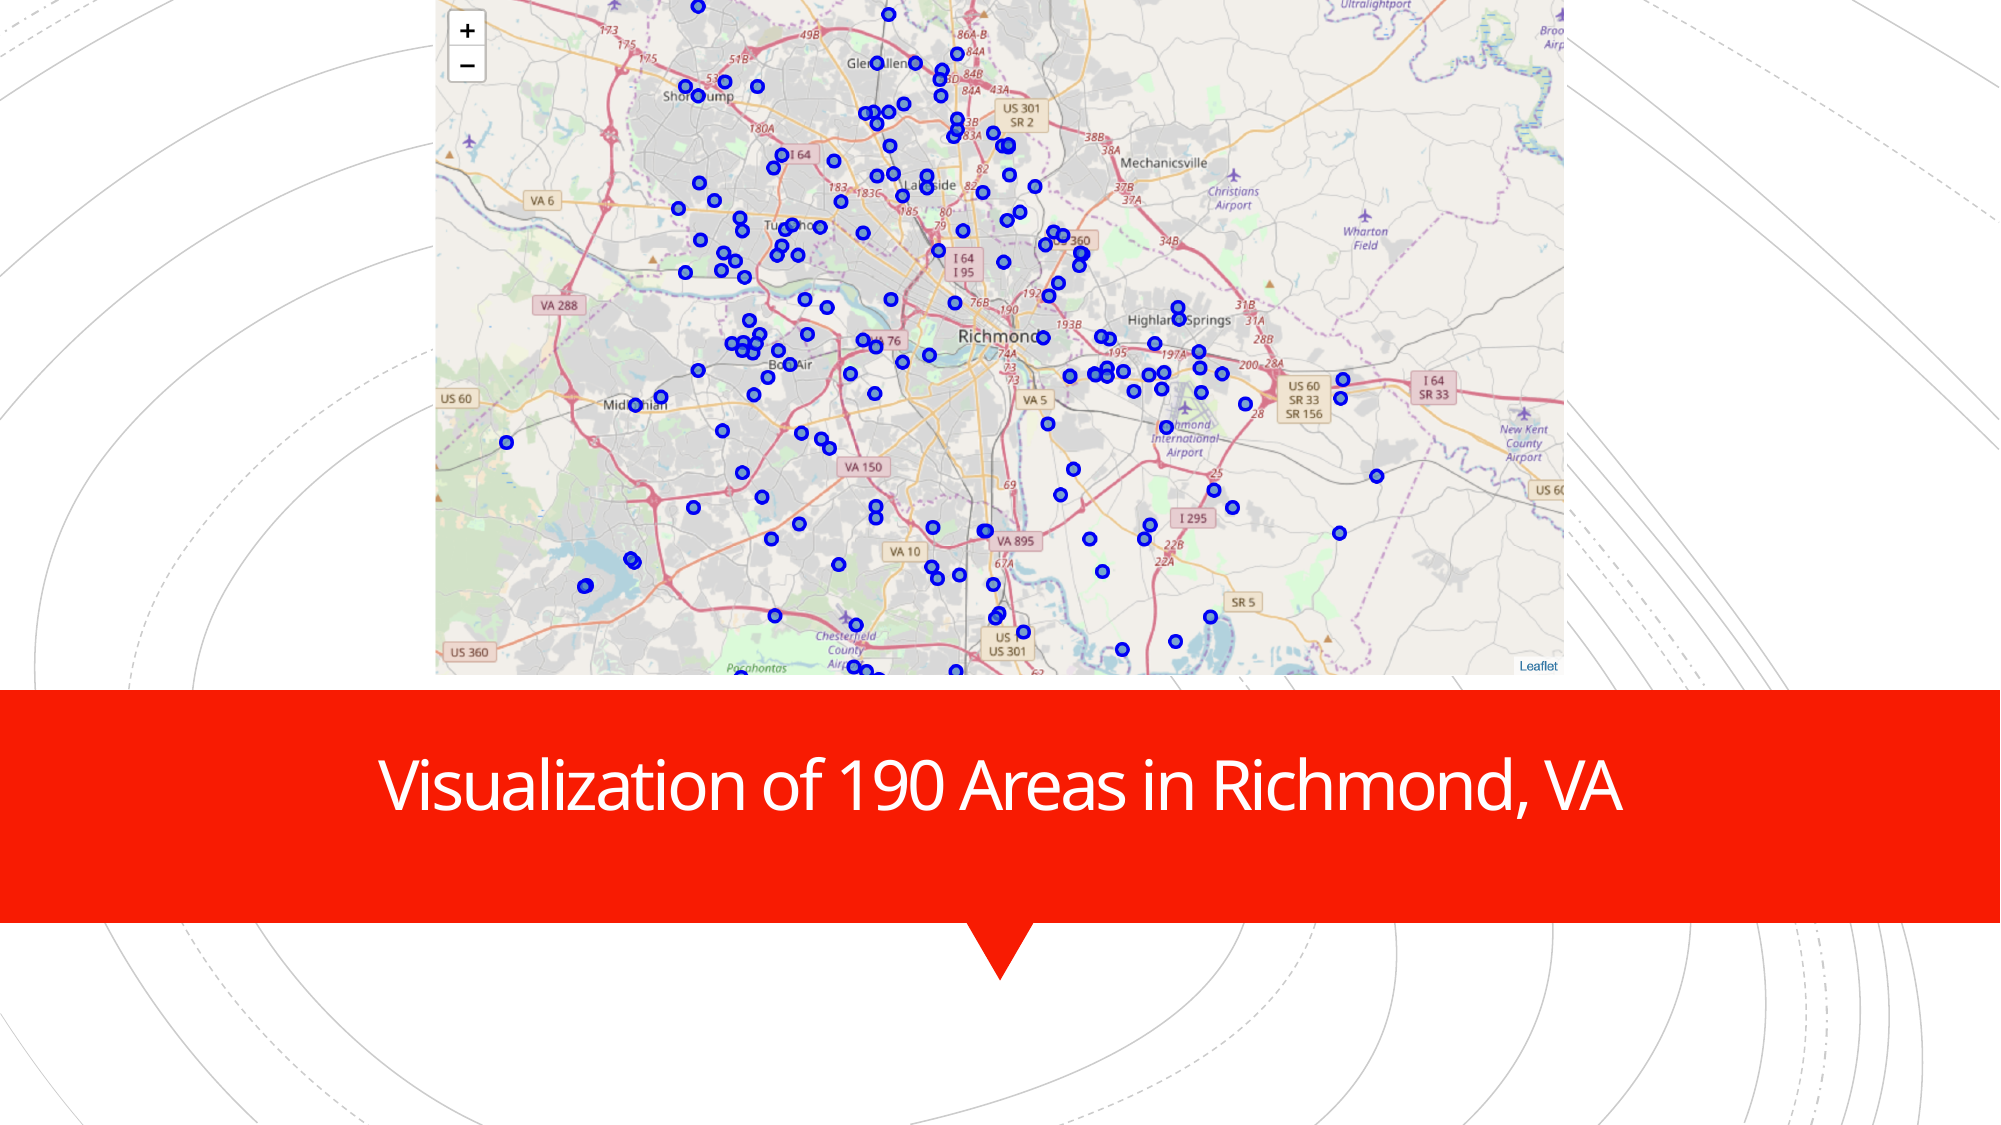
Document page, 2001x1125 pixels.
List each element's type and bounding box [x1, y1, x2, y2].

text_box [0, 689, 2000, 981]
text_box [0, 981, 2000, 1125]
text_box [0, 0, 2000, 689]
picture [432, 0, 1568, 677]
